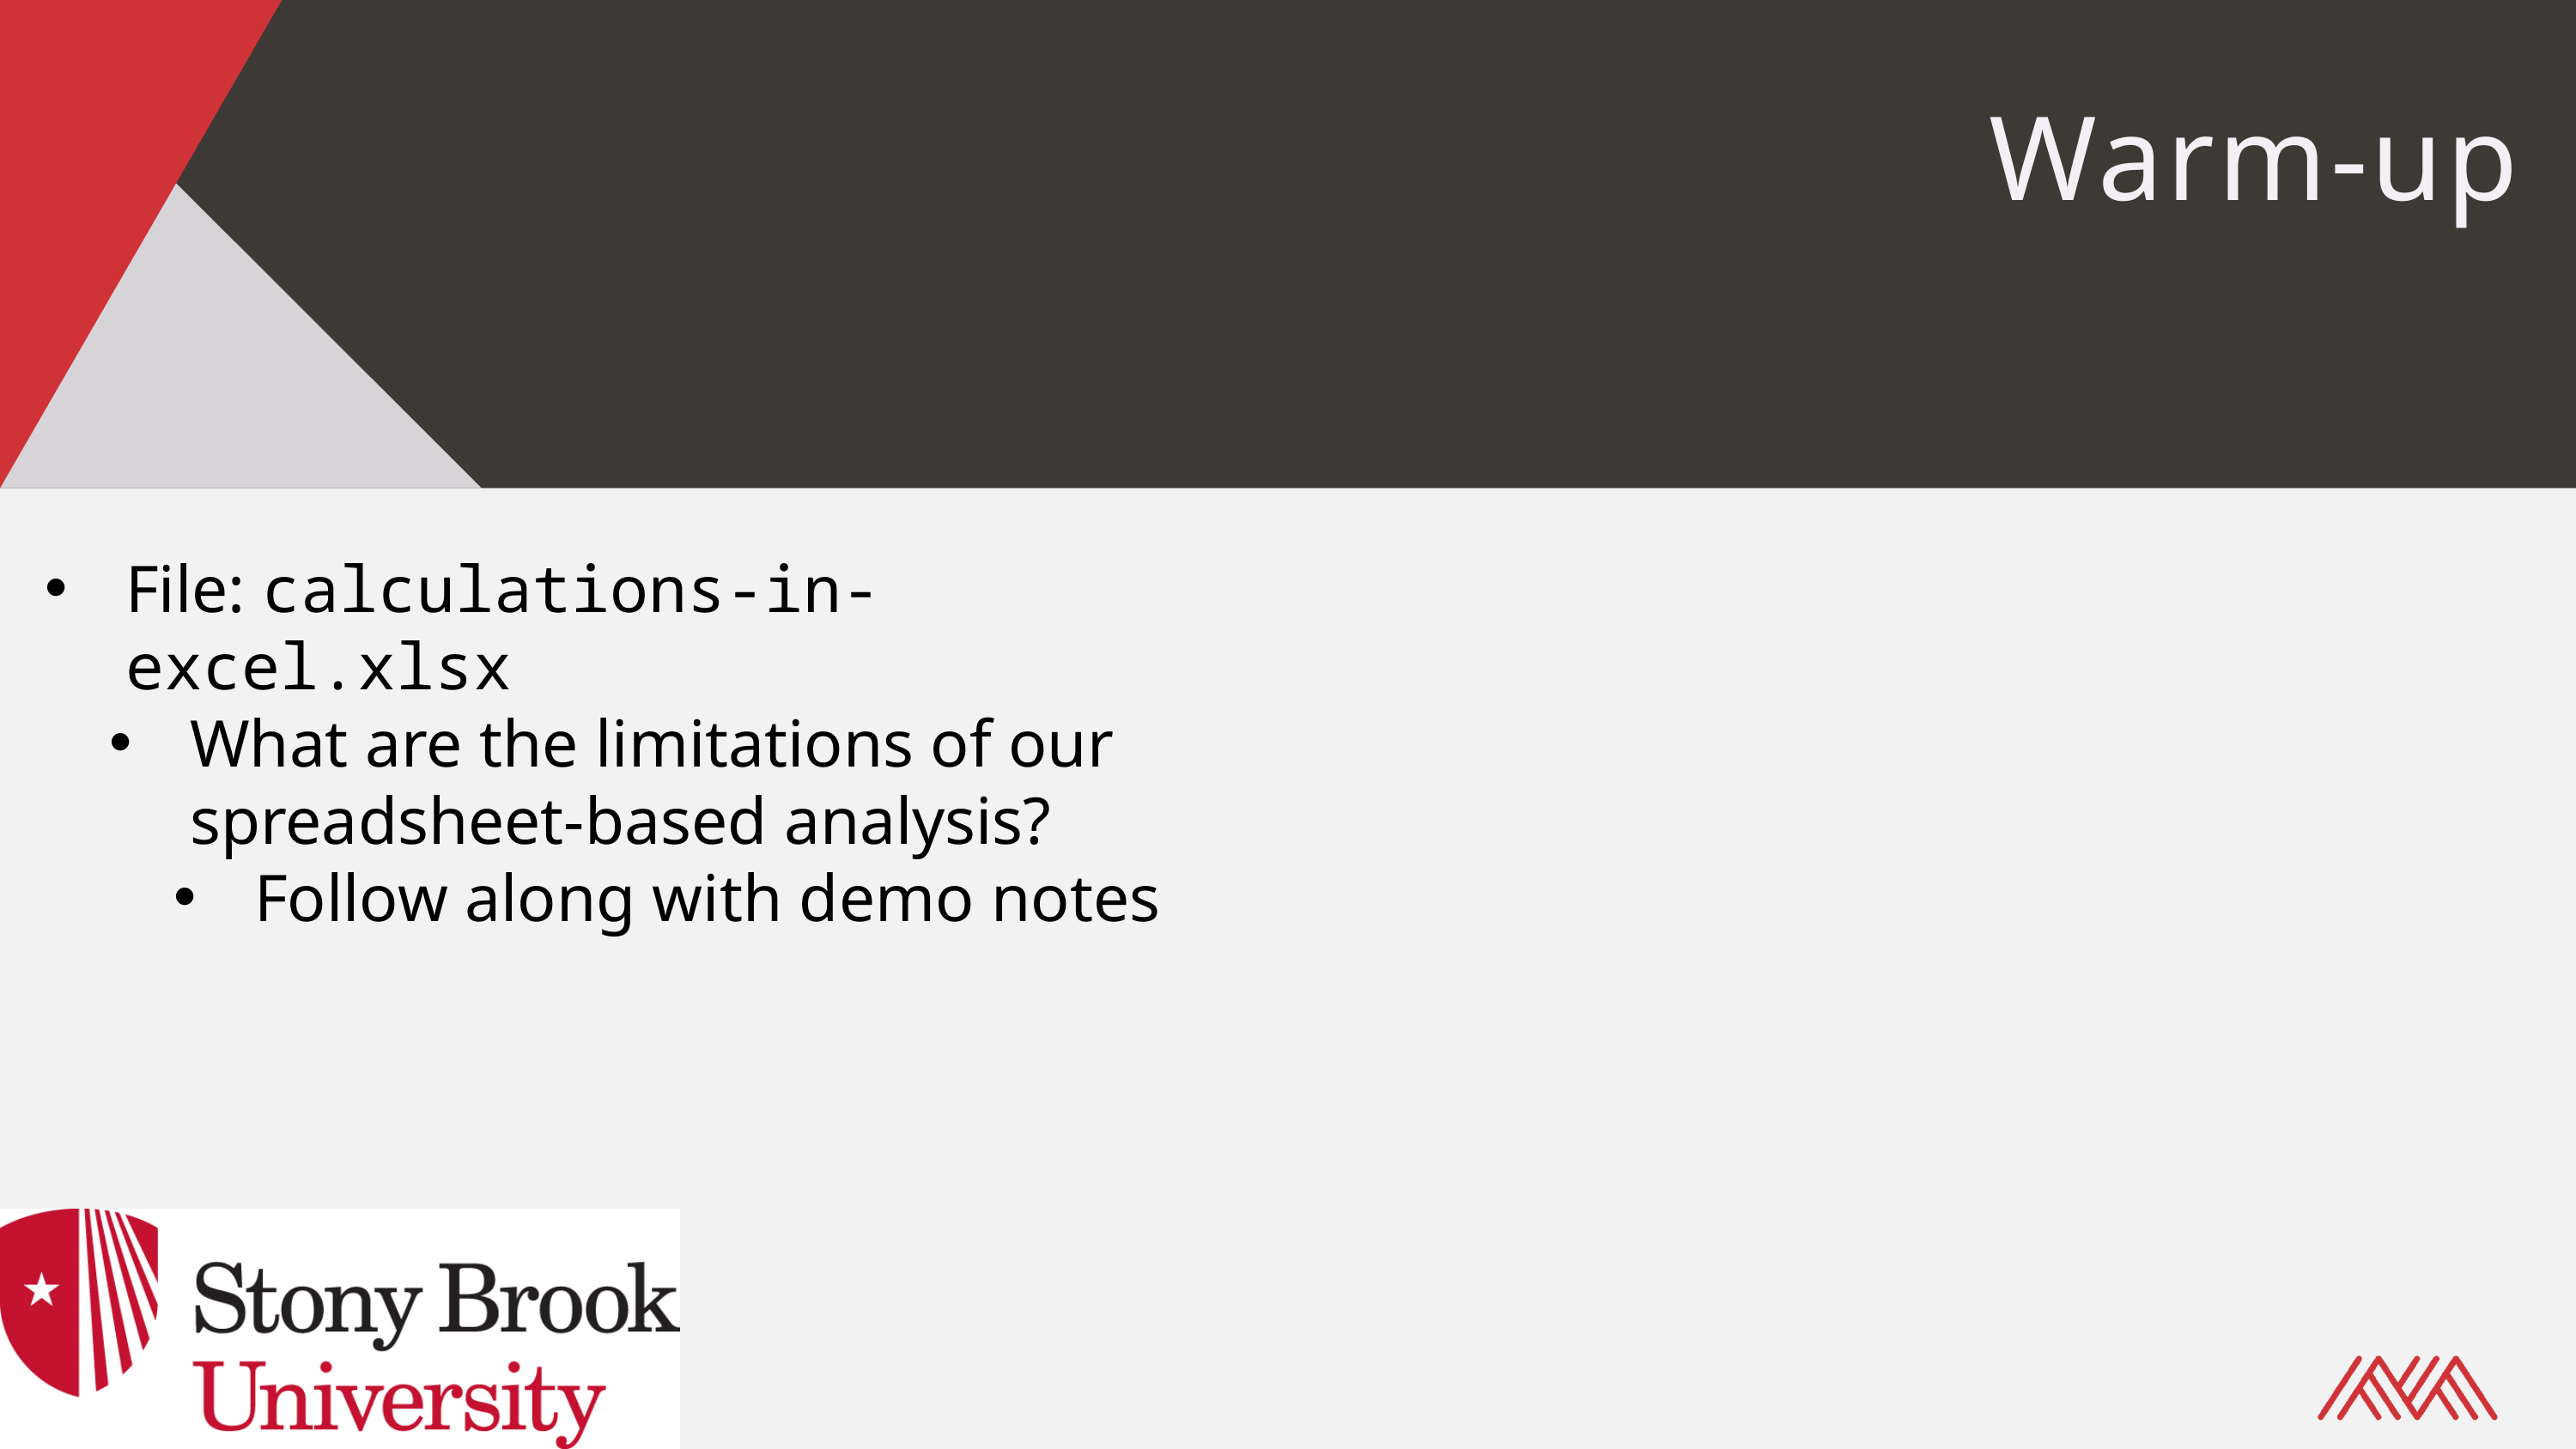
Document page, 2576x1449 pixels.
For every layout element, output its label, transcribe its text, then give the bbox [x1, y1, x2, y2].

text_box [302, 0, 2576, 488]
picture [0, 1209, 680, 1449]
picture [2266, 1304, 2551, 1422]
text_box File: calculations-in-excel.xlsx What are the limitations of our spreadsheet-based analysis? Follow along with demo notes [32, 542, 1181, 941]
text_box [302, 7, 483, 488]
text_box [0, 0, 298, 488]
text_box Warm-up [485, 61, 2519, 224]
